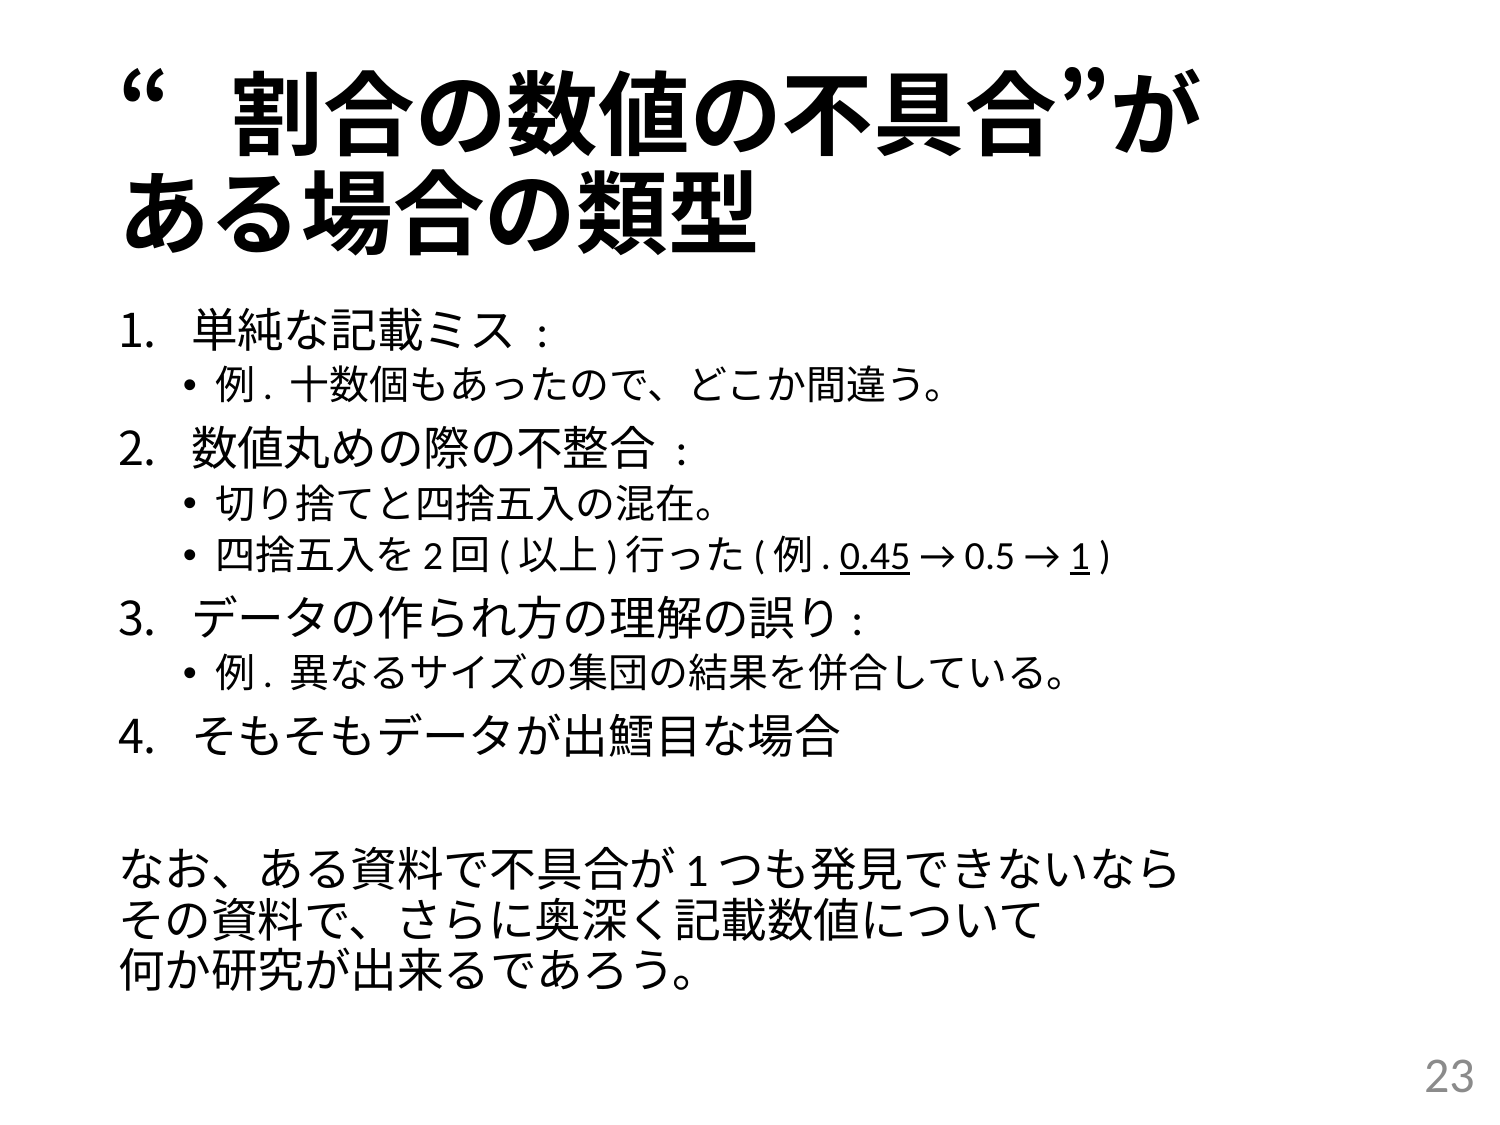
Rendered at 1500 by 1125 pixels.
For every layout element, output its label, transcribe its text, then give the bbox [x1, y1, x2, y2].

slide_number 23 [1152, 1042, 1490, 1103]
title “割合の数値の不具合”が ある場合の類型 [103, 59, 1397, 278]
list 単純な記載ミス : 例. 十数個もあったので、どこか間違う。 数値丸めの際の不整合 : 切り捨てと四捨五入の混在。 四捨五入を2回(以上)行った(例. 0.45 → 0.5 → 1 ) データの作られ方の理解の誤り: 例. 異なるサイズの集団の結果を併合している。 そもそもデータが出鱈目な場合 なお、ある資料で不具合が1つも発見できないなら その資料で、さらに奥深く記載数値について 何か研究が出来るであろう。 [103, 299, 1397, 1014]
